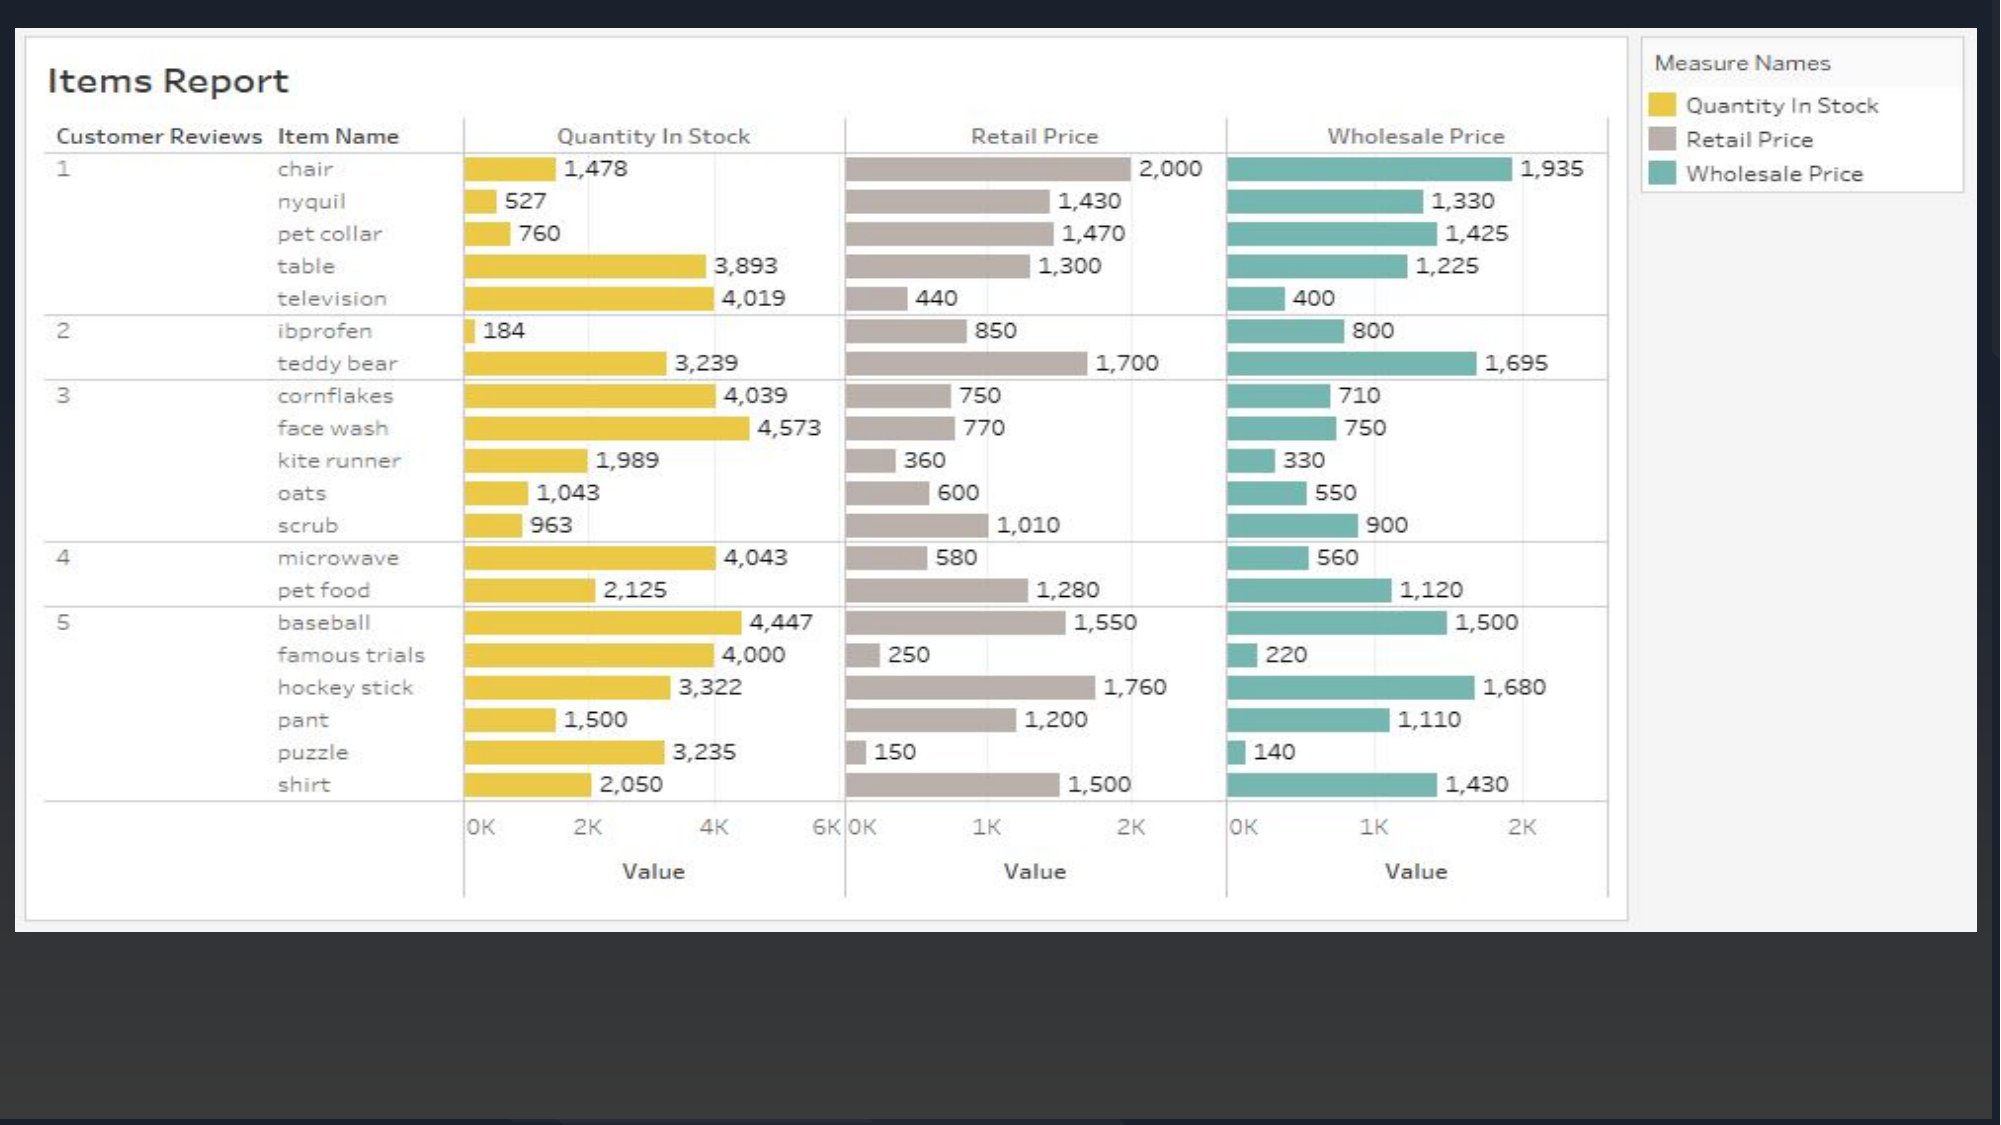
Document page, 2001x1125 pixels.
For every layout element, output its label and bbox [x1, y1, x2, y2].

picture [15, 28, 1977, 932]
text_box [0, 0, 1992, 1119]
